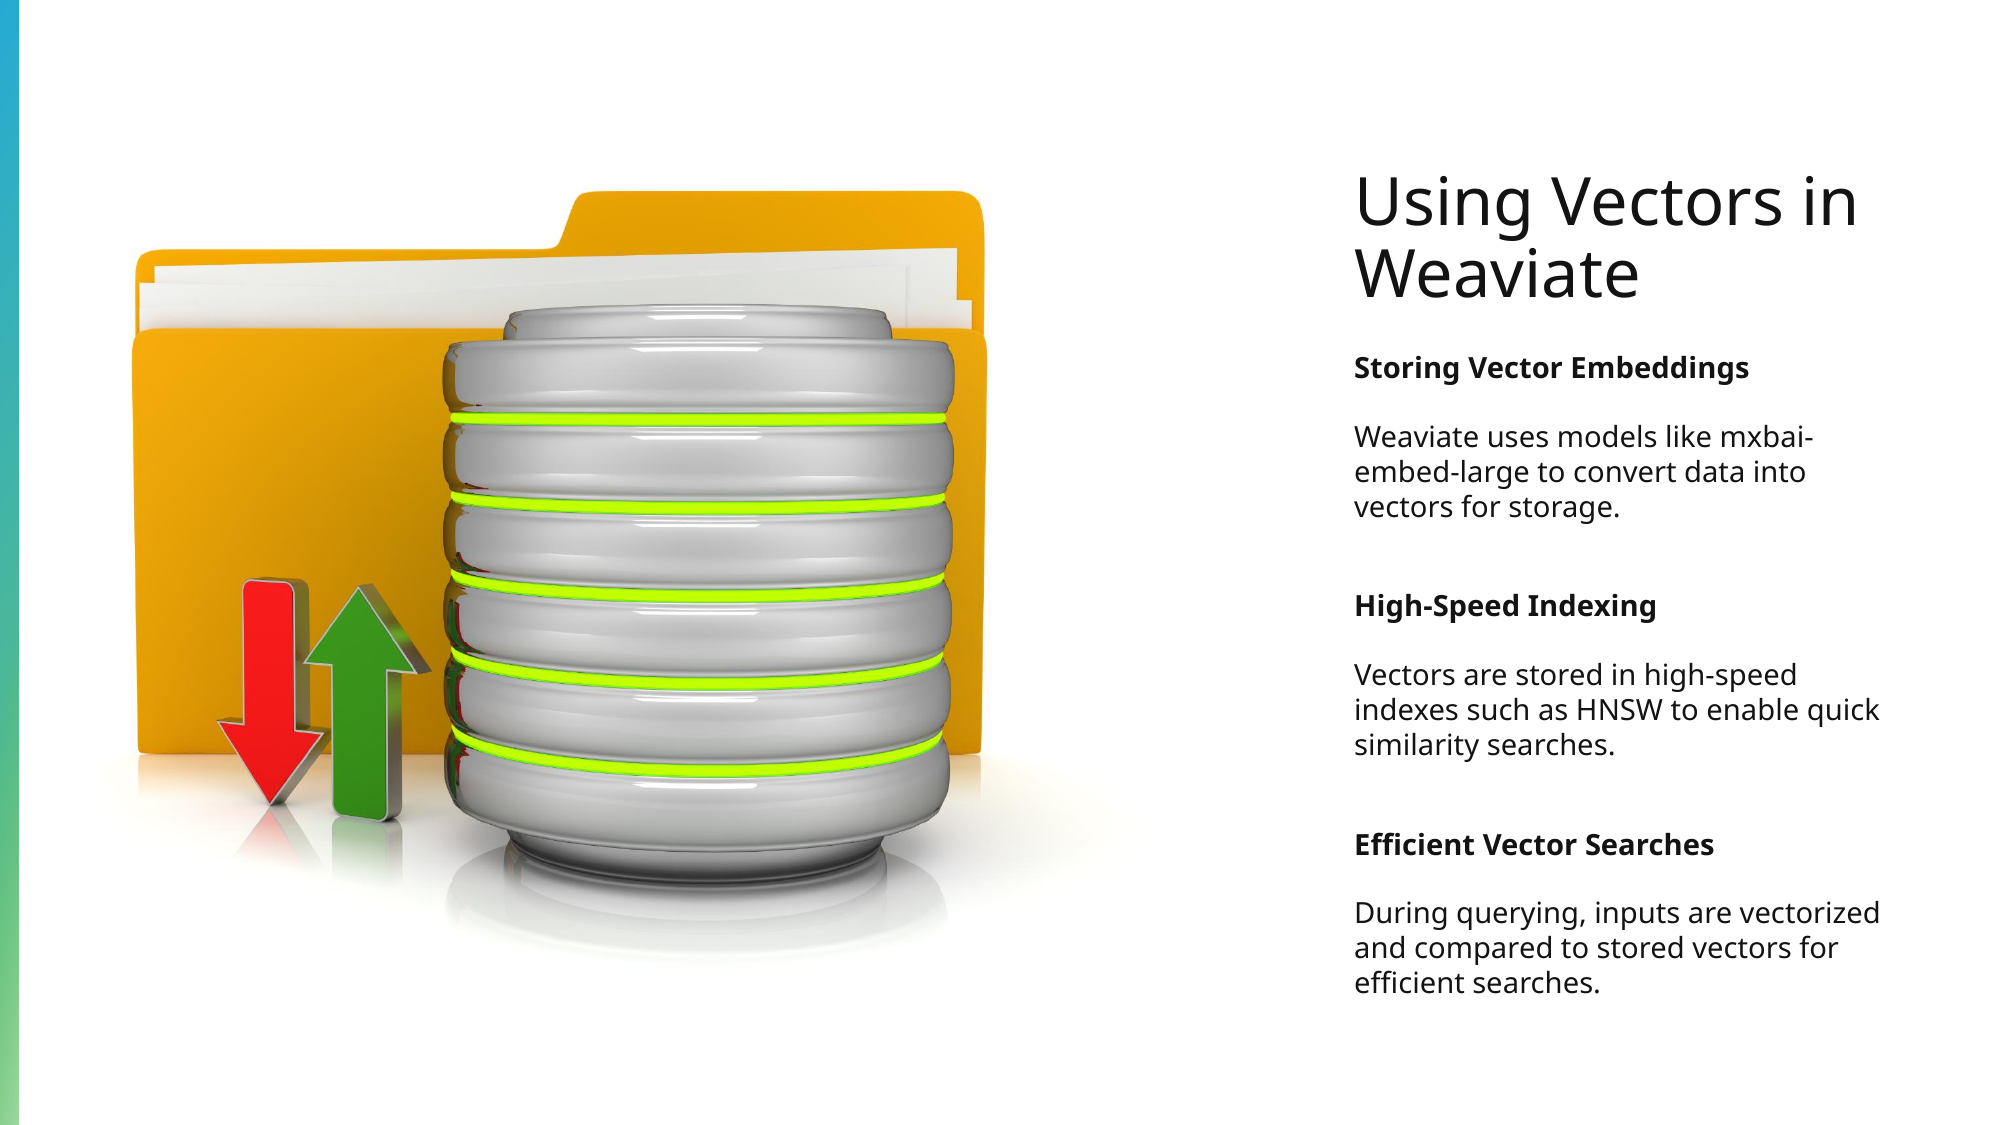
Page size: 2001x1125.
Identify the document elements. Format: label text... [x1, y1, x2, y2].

title Using Vectors in Weaviate [1339, 82, 1898, 320]
picture [18, 0, 1233, 1125]
text_box Storing Vector Embeddings Weaviate uses models like mxbai-embed-large to convert data into vectors for storage. High-Speed Indexing Vectors are stored in high-speed indexes such as HNSW to enable quick similarity searches. Efficient Vector Searches During querying, inputs are vectorized and compared to stored vectors for efficient searches. [1339, 341, 1898, 1026]
